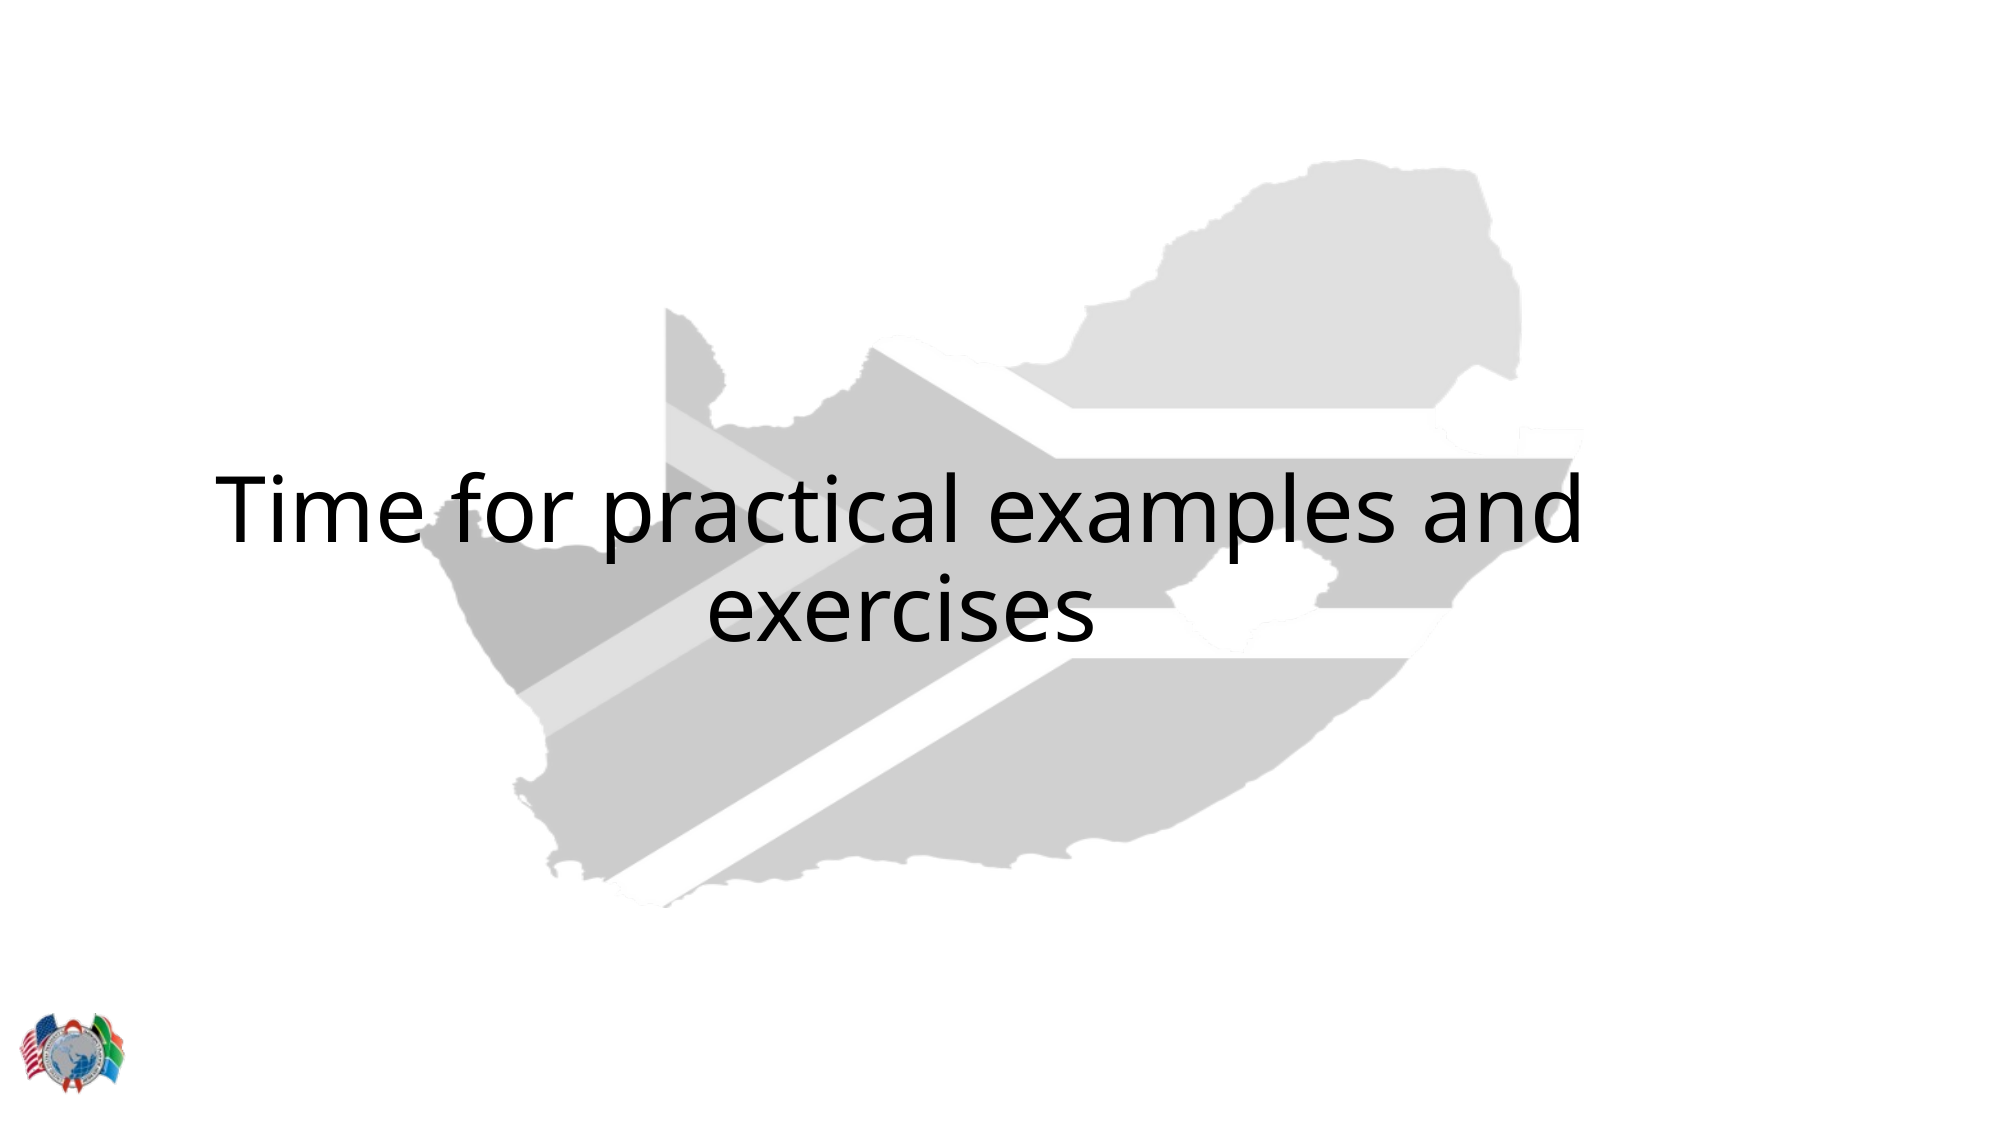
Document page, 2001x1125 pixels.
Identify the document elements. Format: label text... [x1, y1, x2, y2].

title Time for practical examples and exercises [39, 453, 1764, 672]
picture [19, 1013, 127, 1096]
